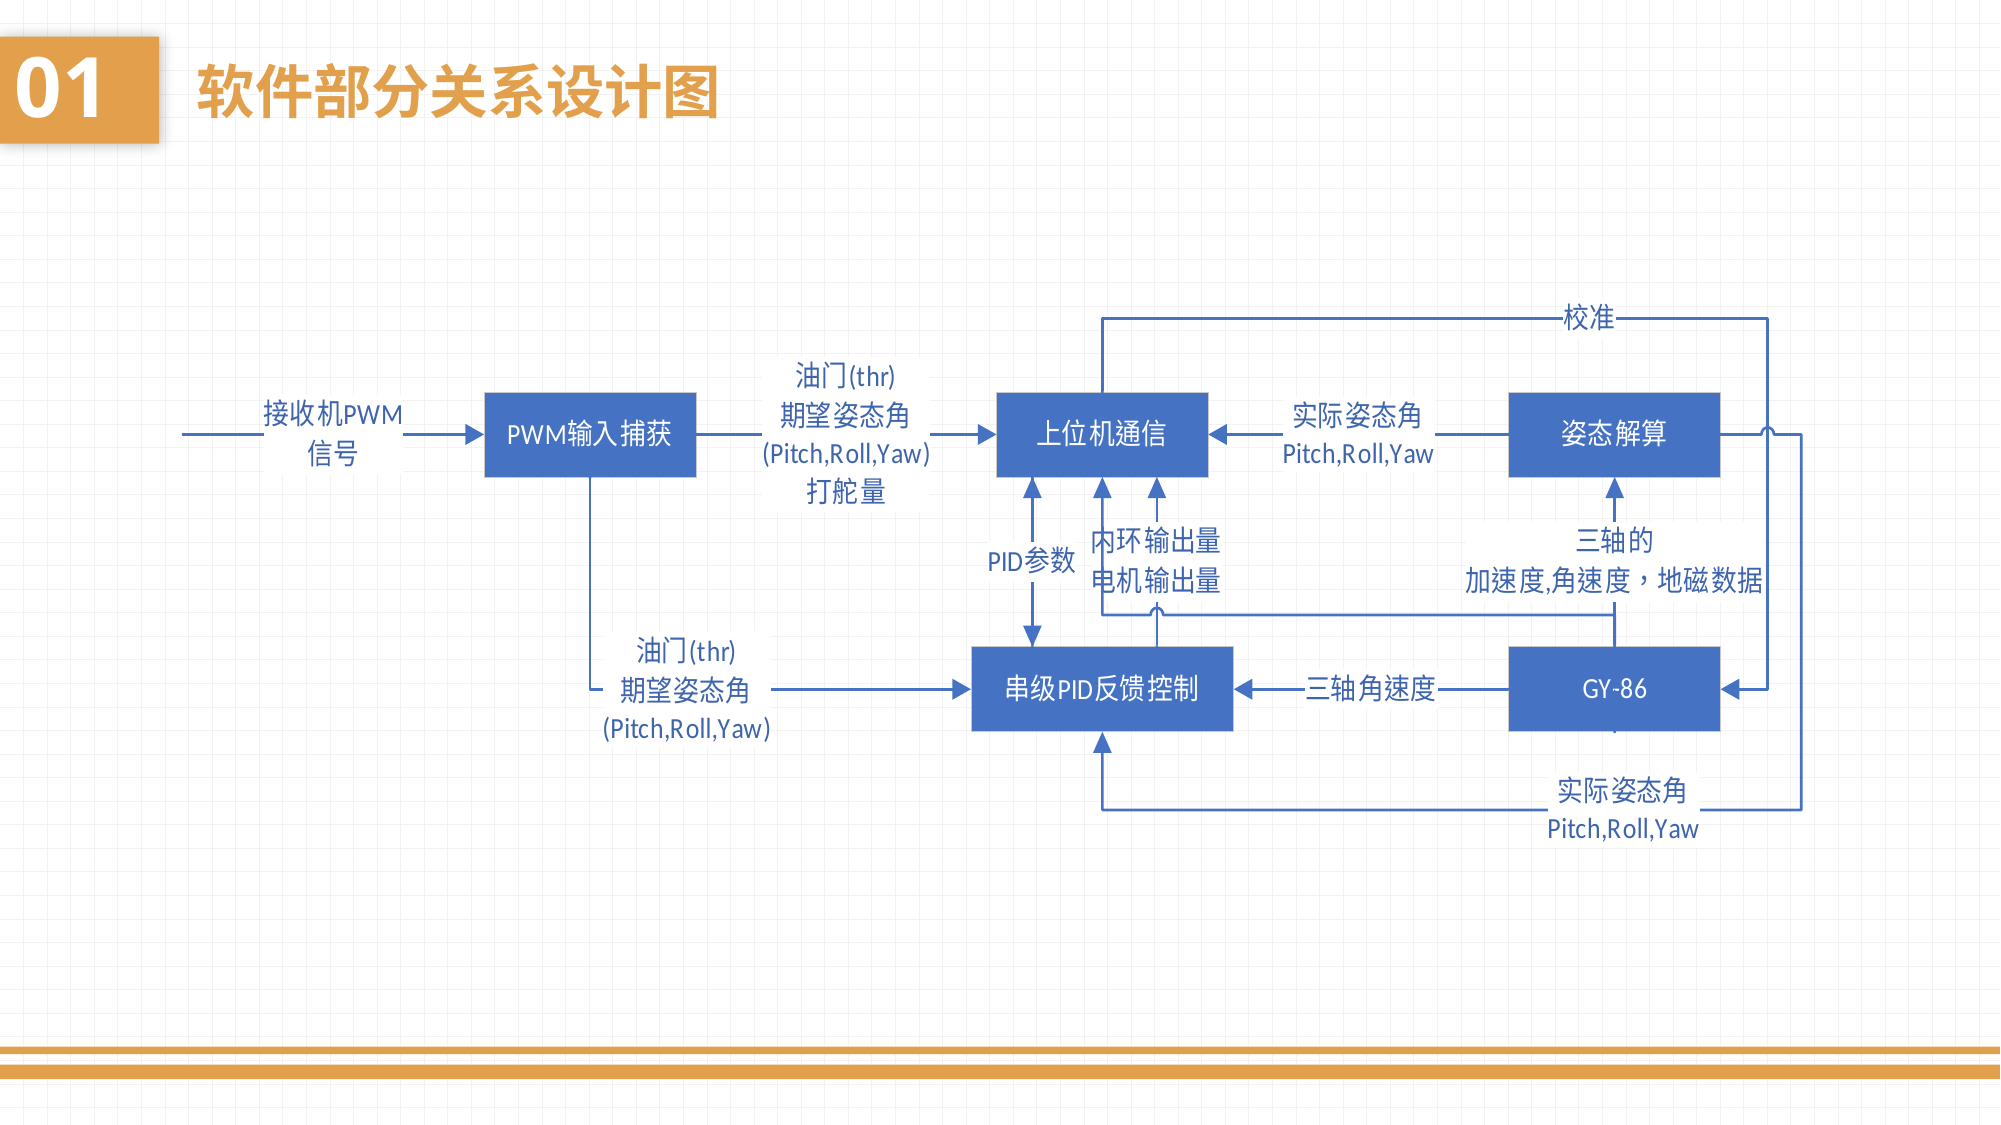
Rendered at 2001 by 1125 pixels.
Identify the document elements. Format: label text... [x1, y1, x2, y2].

list 01 [0, 36, 160, 144]
list 软件部分关系设计图 [182, 36, 1238, 144]
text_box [159, 282, 1823, 861]
